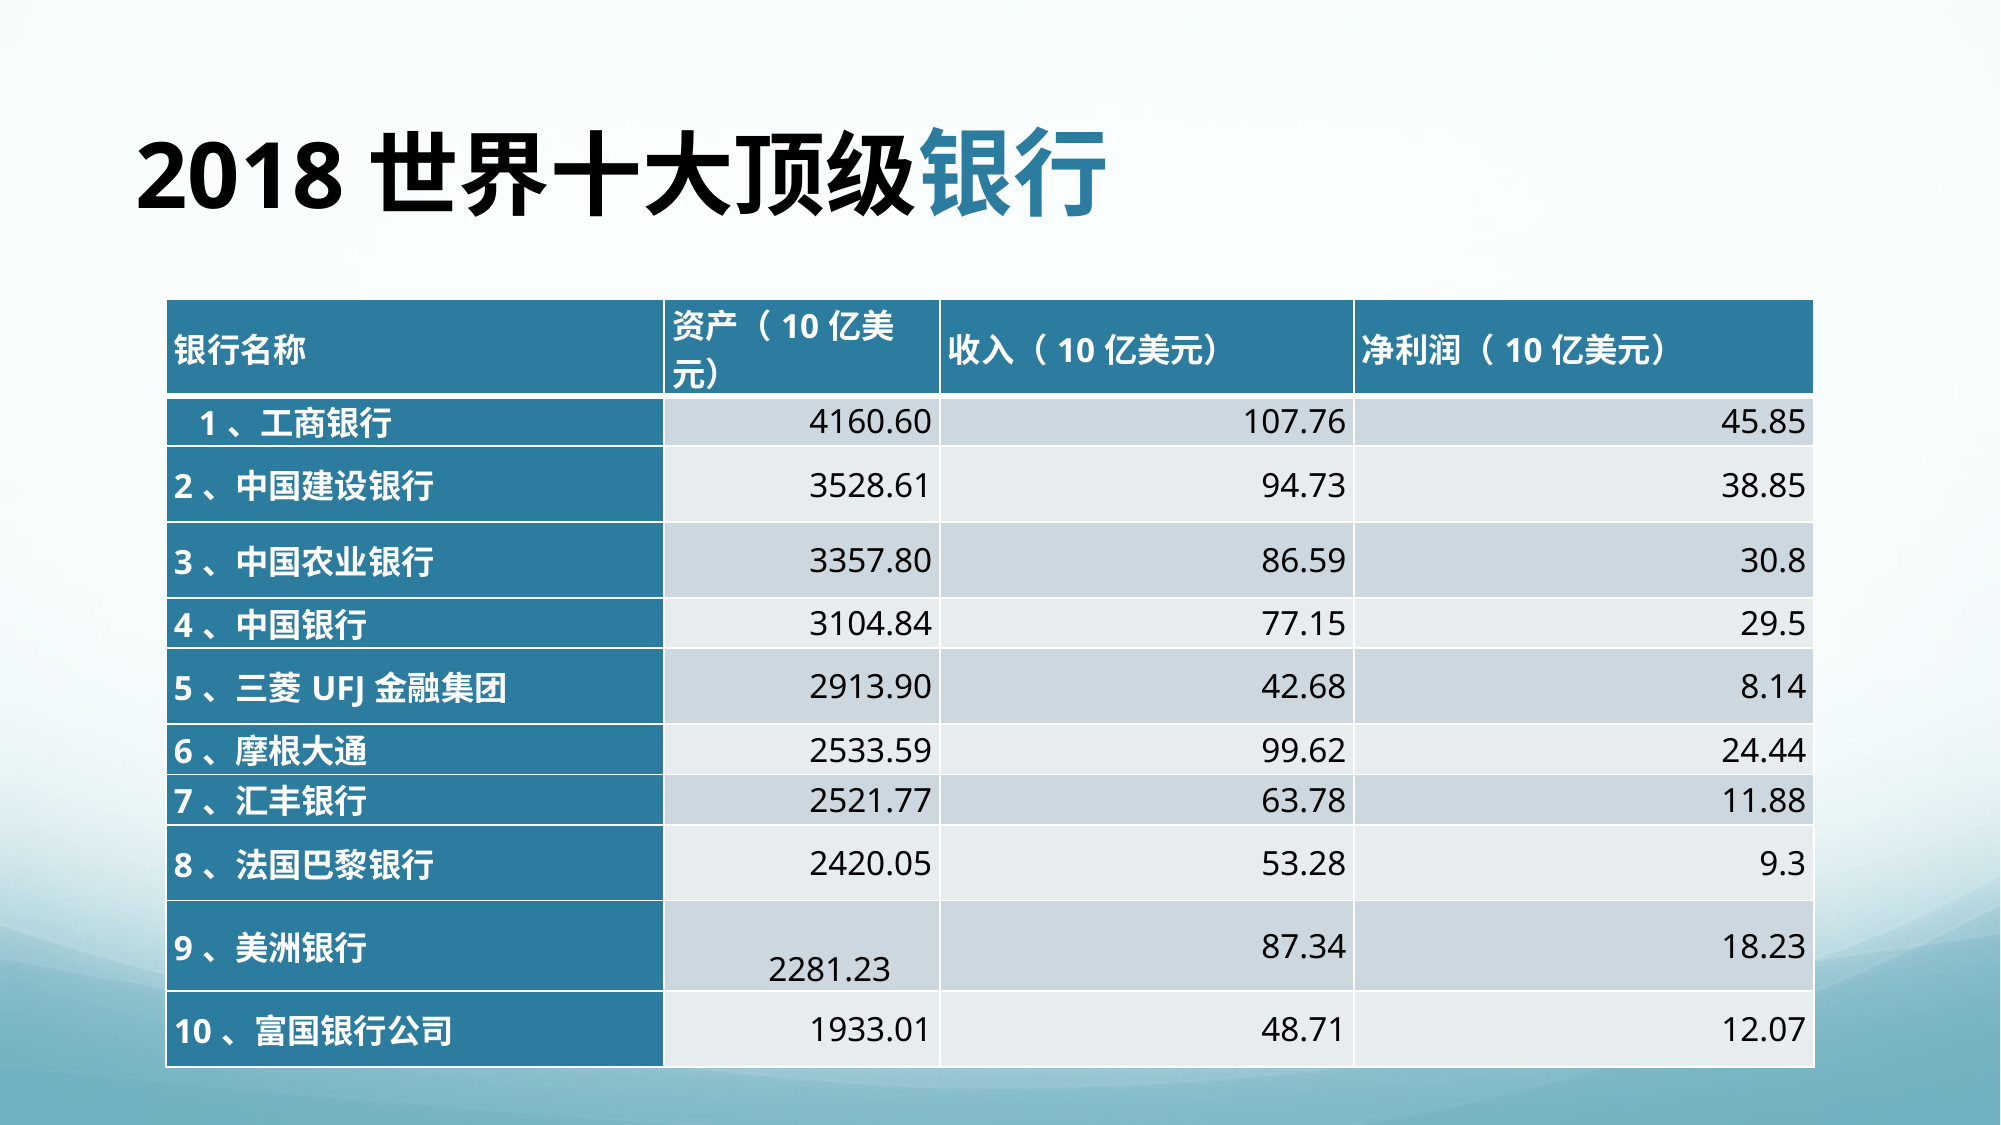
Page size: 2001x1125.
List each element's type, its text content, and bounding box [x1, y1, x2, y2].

table_cell 87.34 [941, 901, 1353, 990]
table_cell 2913.90 [665, 649, 939, 723]
table_cell 3、中国农业银行 [167, 523, 663, 597]
table_cell 18.23 [1355, 901, 1813, 990]
table_cell 12.07 [1355, 992, 1813, 1066]
table_cell 45.85 [1355, 399, 1813, 445]
table_cell 9.3 [1355, 826, 1813, 900]
table_cell 4160.60 [665, 399, 939, 445]
table_cell 9、美洲银行 [167, 901, 663, 990]
table_cell 8.14 [1355, 649, 1813, 723]
table_cell 2420.05 [665, 826, 939, 900]
table_cell 107.76 [941, 399, 1353, 445]
table_cell 63.78 [941, 775, 1353, 824]
table_cell 24.44 [1355, 725, 1813, 774]
table_cell 99.62 [941, 725, 1353, 774]
table_cell 30.8 [1355, 523, 1813, 597]
table_cell 53.28 [941, 826, 1353, 900]
table_cell 2521.77 [665, 775, 939, 824]
table_cell 3357.80 [665, 523, 939, 597]
table_cell 5、三菱UFJ金融集团 [167, 649, 663, 723]
table_header 收入（10亿美元） [941, 300, 1353, 393]
table_cell 1、工商银行 [167, 399, 663, 445]
table_cell 42.68 [941, 649, 1353, 723]
table_header 净利润（10亿美元） [1355, 300, 1813, 393]
title 2018世界十大顶级银行 [120, 17, 1880, 237]
table_cell 77.15 [941, 599, 1353, 647]
table_cell 1933.01 [665, 992, 939, 1066]
table_cell 6、摩根大通 [167, 725, 663, 774]
table_cell 3104.84 [665, 599, 939, 647]
table_cell 7、汇丰银行 [167, 775, 663, 824]
table_cell 11.88 [1355, 775, 1813, 824]
table_cell 2533.59 [665, 725, 939, 774]
table_cell 86.59 [941, 523, 1353, 597]
table_cell 94.73 [941, 447, 1353, 521]
table_cell 10、富国银行公司 [167, 992, 663, 1066]
table_header 资产（10亿美元） [665, 300, 939, 393]
table_cell 3528.61 [665, 447, 939, 521]
table_cell 8、法国巴黎银行 [167, 826, 663, 900]
table_cell 48.71 [941, 992, 1353, 1066]
table_cell 38.85 [1355, 447, 1813, 521]
table_cell 4、中国银行 [167, 599, 663, 647]
table_header 银行名称 [167, 300, 663, 393]
table_cell 29.5 [1355, 599, 1813, 647]
table_cell 2281.23 [665, 901, 939, 990]
table_cell 2、中国建设银行 [167, 447, 663, 521]
